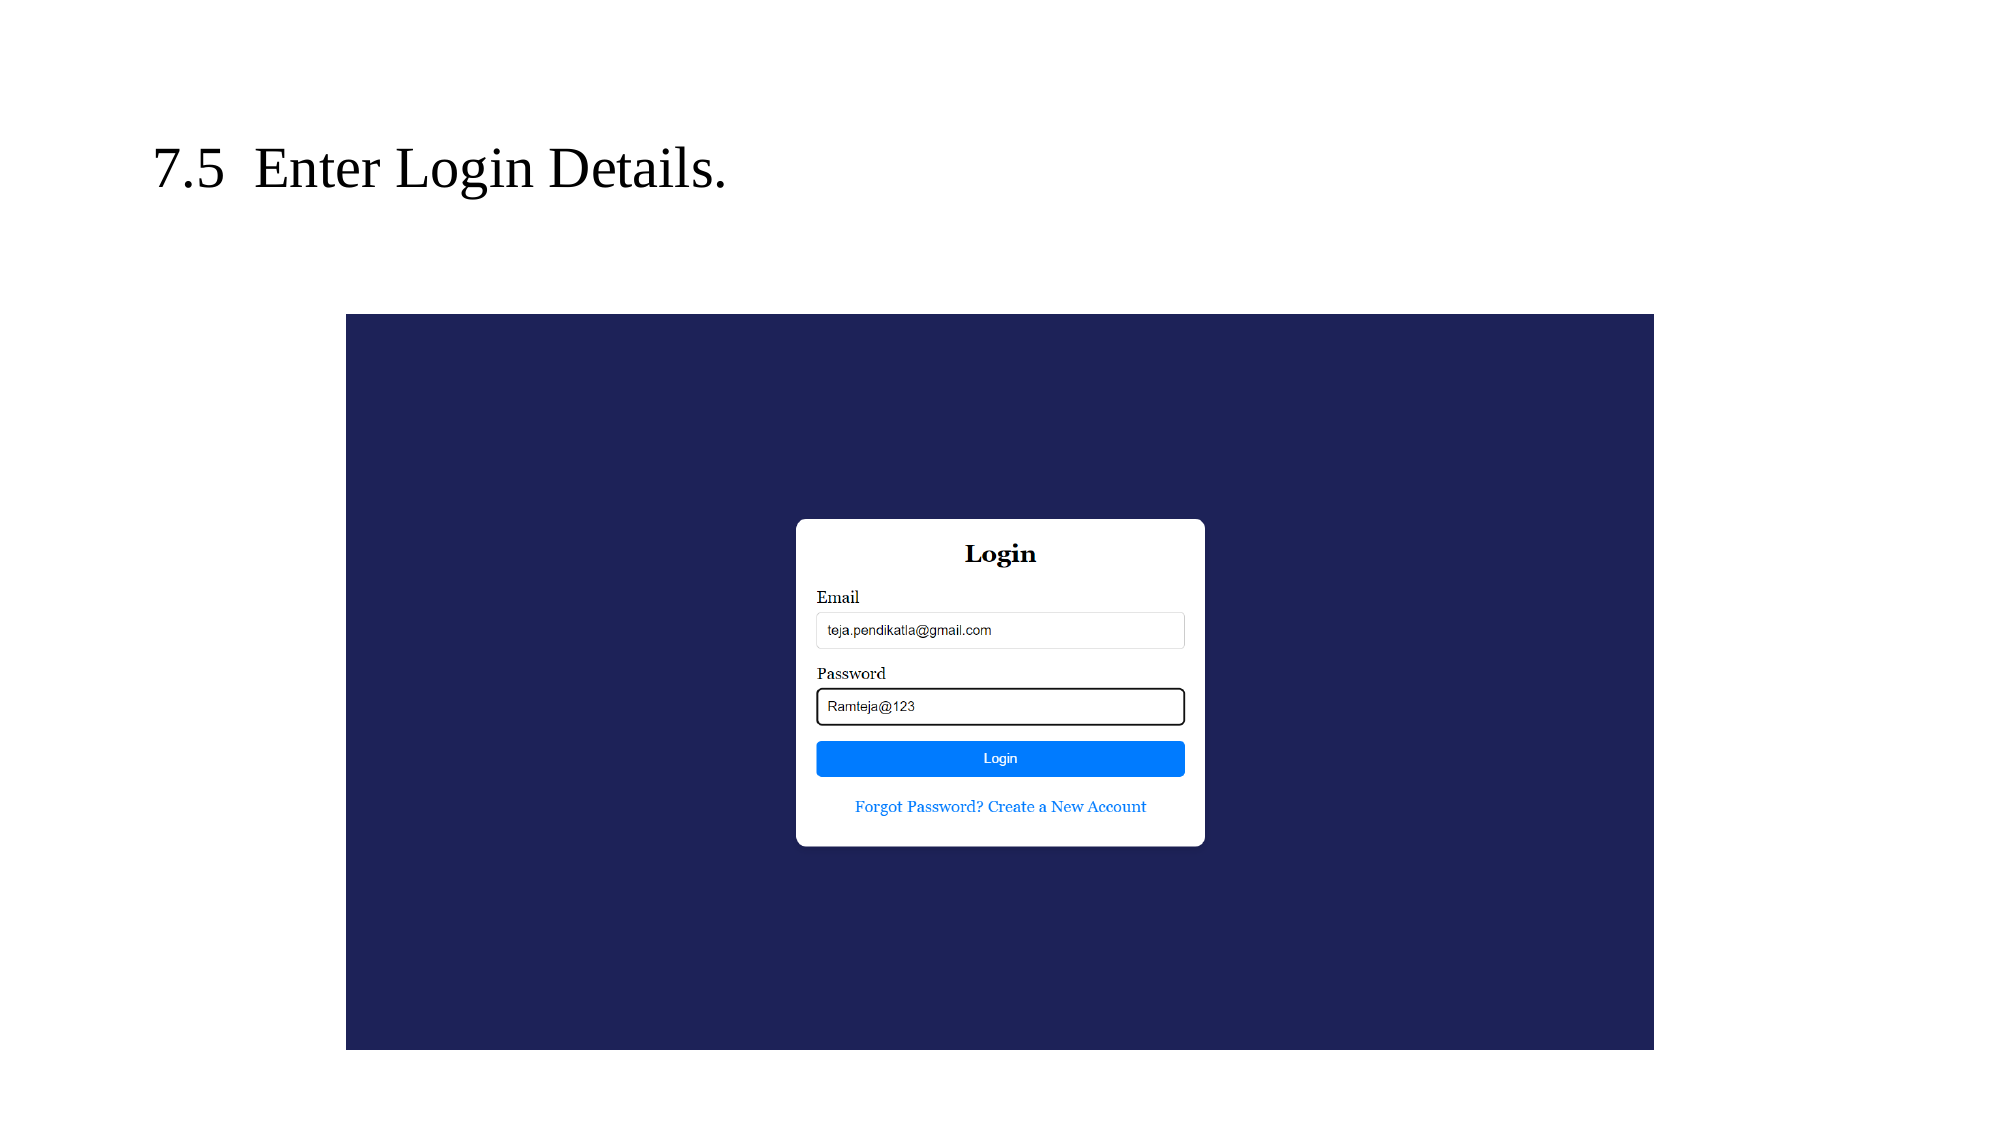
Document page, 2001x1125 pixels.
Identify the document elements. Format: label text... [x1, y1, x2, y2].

picture [346, 314, 1654, 1050]
title 7.5 Enter Login Details. [137, 59, 1863, 278]
